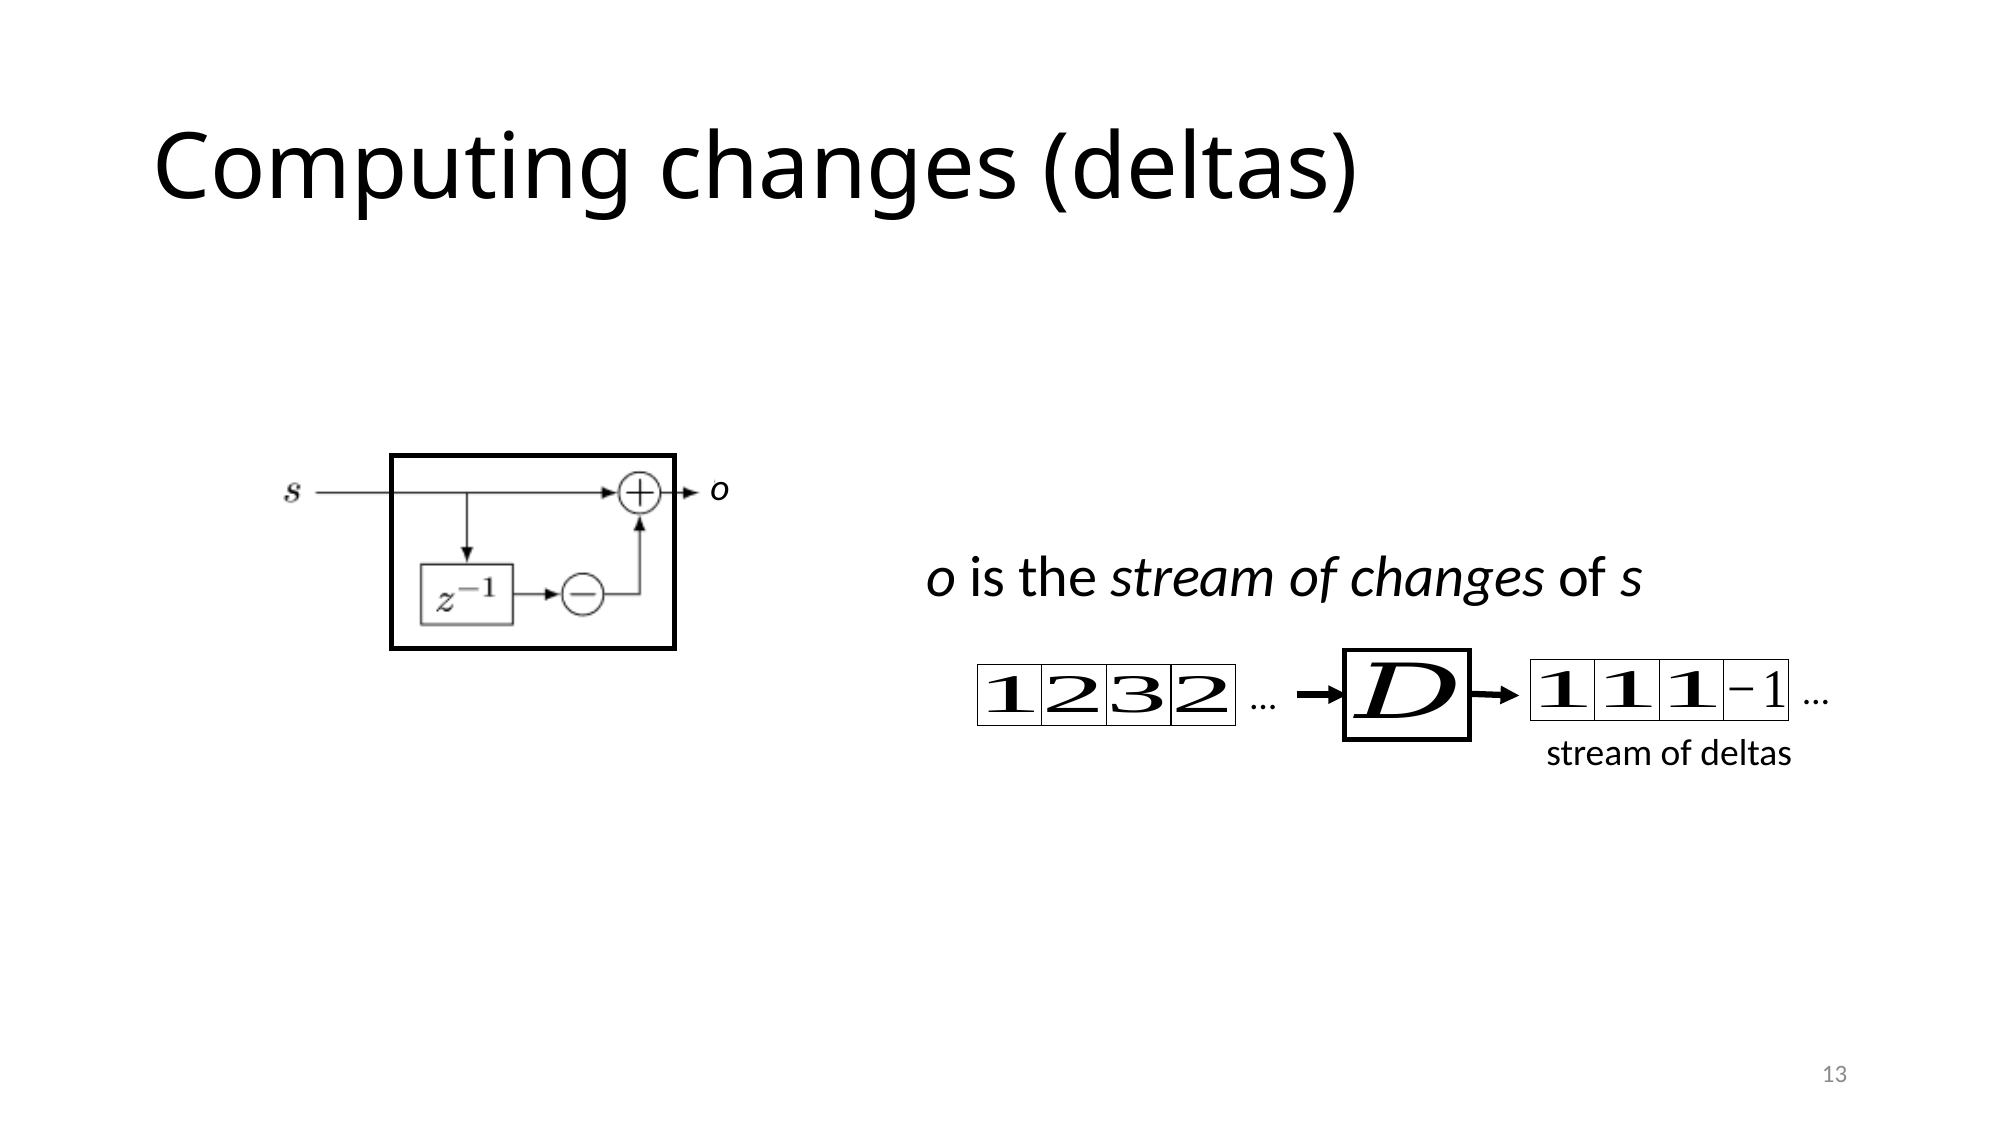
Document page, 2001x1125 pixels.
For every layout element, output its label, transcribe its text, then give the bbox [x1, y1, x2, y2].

text_box o [695, 455, 745, 515]
text_box [390, 634, 675, 649]
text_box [977, 664, 1301, 726]
text_box stream of deltas [1531, 721, 1808, 781]
picture [251, 459, 716, 634]
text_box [1530, 659, 1853, 721]
title Computing changes (deltas) [137, 59, 1863, 278]
text_box [390, 454, 675, 459]
slide_number 13 [1798, 1042, 1863, 1103]
list o is the stream of changes of s [911, 539, 1970, 781]
